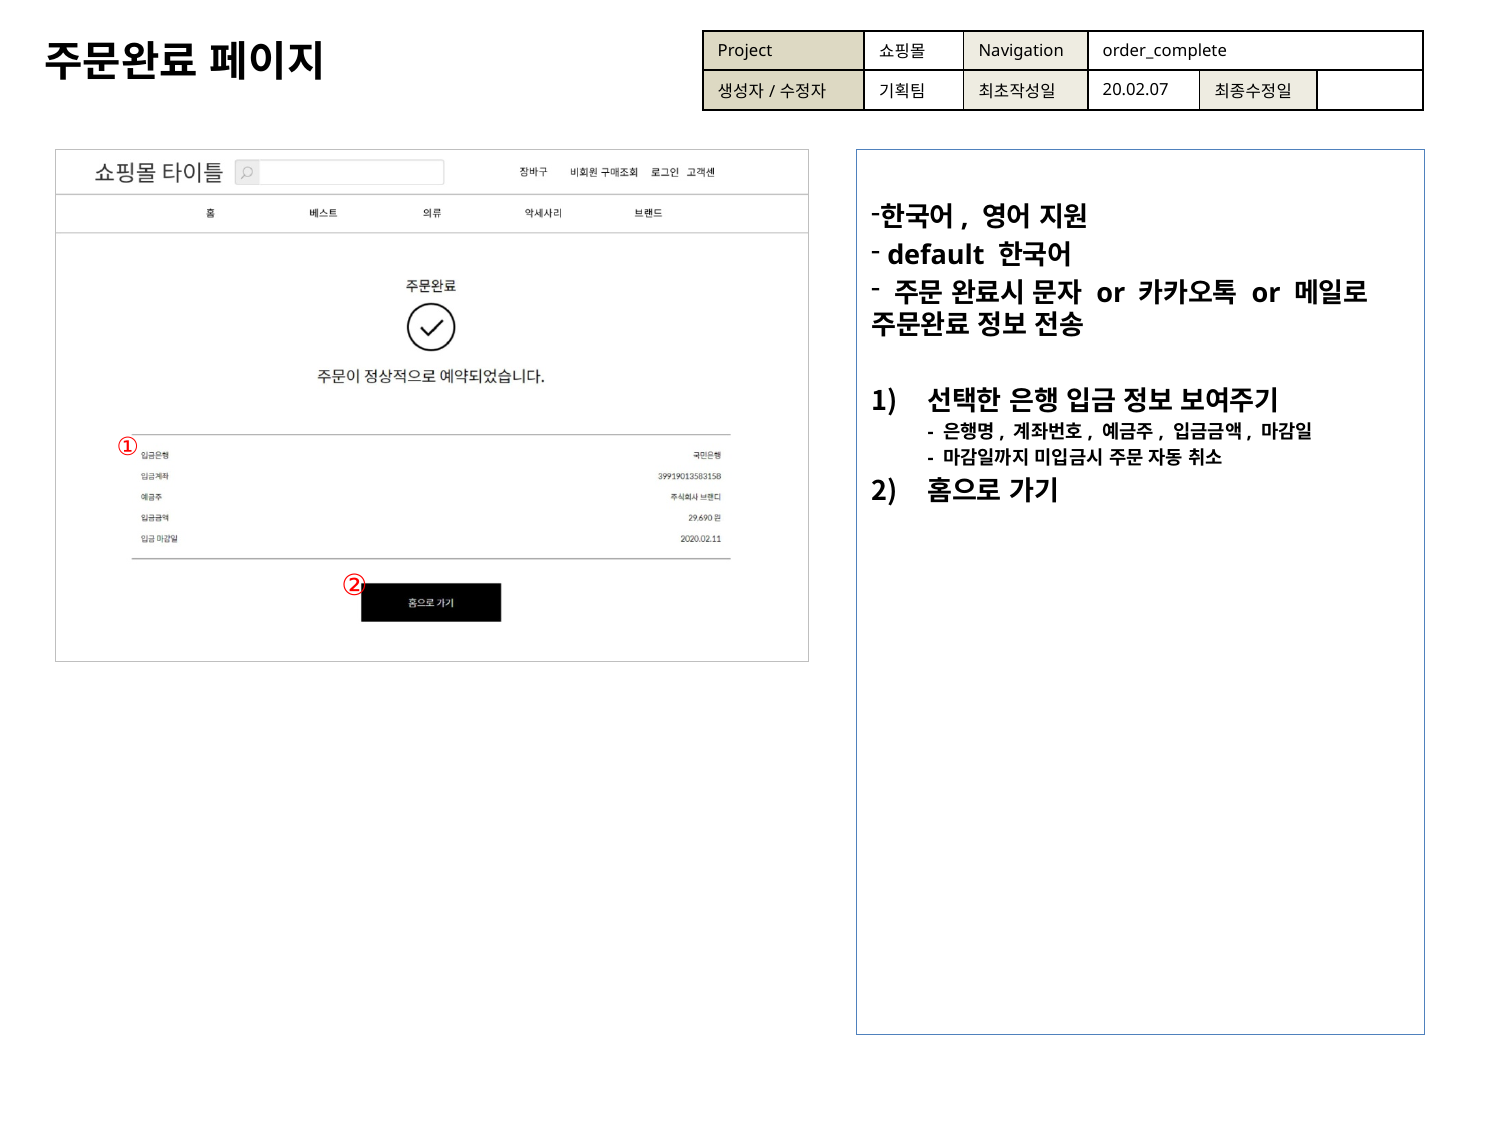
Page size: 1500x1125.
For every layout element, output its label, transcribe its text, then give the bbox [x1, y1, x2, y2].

list 한국어, 영어 지원 default 한국어 주문 완료시 문자 or 카카오톡 or 메일로 주문완료 정보 전송 선택한 은행 입금 정보 보여주기 - 은행명, 계좌번호, 예금주, 입금금액, 마감일 - 마감일까지 미입금시 주문 자동 취소 홈으로 가기 [856, 149, 1425, 1035]
table_header 쇼핑몰 [865, 32, 963, 69]
table_cell 기획팀 [865, 71, 963, 109]
table_cell 최종수정일 [1200, 71, 1316, 109]
table_header Navigation [964, 32, 1087, 69]
table_cell 20.02.07 [1089, 71, 1199, 109]
table_cell 생성자/수정자 [704, 71, 863, 109]
title 주문완료 페이지 [29, 19, 609, 100]
table_cell 최초작성일 [964, 71, 1087, 109]
table_header Project [704, 32, 863, 69]
table_header order_complete [1089, 32, 1422, 69]
table_cell [1318, 71, 1422, 109]
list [54, 148, 810, 662]
